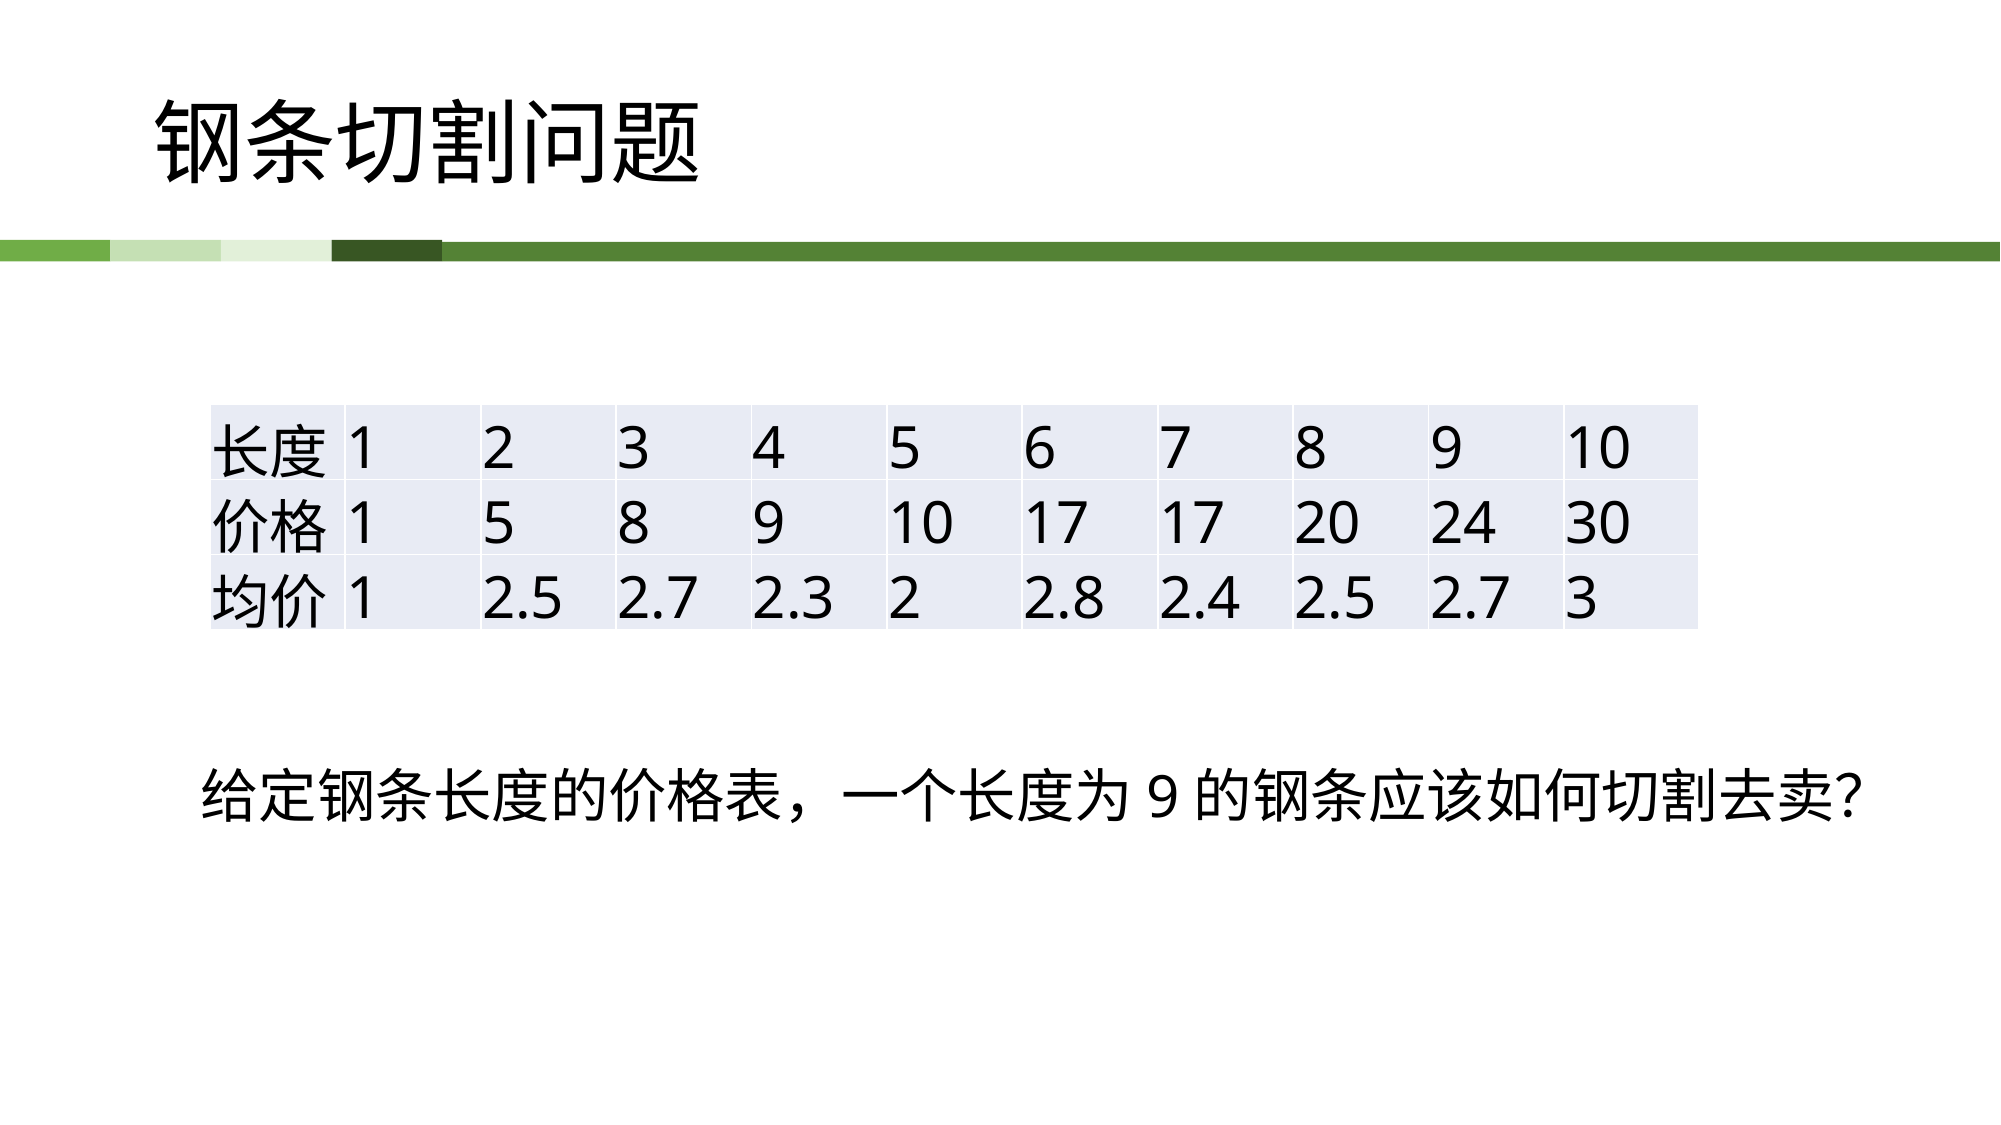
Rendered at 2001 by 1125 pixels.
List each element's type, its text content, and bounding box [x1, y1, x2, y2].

table_cell 2.7 [1429, 555, 1563, 629]
table_cell 均价 [211, 555, 344, 629]
title 钢条切割问题 [137, 59, 1863, 234]
table_cell 9 [752, 480, 886, 554]
table_header 4 [752, 405, 886, 479]
table_header 10 [1565, 405, 1698, 479]
table_cell 30 [1565, 480, 1698, 554]
table_cell 2.4 [1159, 555, 1292, 629]
table_header 9 [1429, 405, 1563, 479]
table_cell 2.5 [1294, 555, 1428, 629]
table_cell 10 [888, 480, 1021, 554]
table_cell 价格 [211, 480, 344, 554]
table_cell 1 [346, 555, 480, 629]
table_cell 2.8 [1023, 555, 1157, 629]
table_cell 8 [617, 480, 751, 554]
table_header 长度 [211, 405, 344, 479]
table_cell 2.7 [617, 555, 751, 629]
table_cell 20 [1294, 480, 1428, 554]
table_header 6 [1023, 405, 1157, 479]
table_cell 24 [1429, 480, 1563, 554]
text_box 给定钢条长度的价格表，一个长度为9的钢条应该如何切割去卖？ [185, 751, 1908, 837]
table_header 8 [1294, 405, 1428, 479]
table_cell 2.5 [482, 555, 615, 629]
table_header 7 [1159, 405, 1292, 479]
table_cell 2.3 [752, 555, 886, 629]
table_cell 17 [1159, 480, 1292, 554]
table_header 3 [617, 405, 751, 479]
table_header 2 [482, 405, 615, 479]
table_cell 3 [1565, 555, 1698, 629]
table_cell 17 [1023, 480, 1157, 554]
table_header 1 [346, 405, 480, 479]
table_cell 2 [888, 555, 1021, 629]
table_cell 1 [346, 480, 480, 554]
table_header 5 [888, 405, 1021, 479]
table_cell 5 [482, 480, 615, 554]
